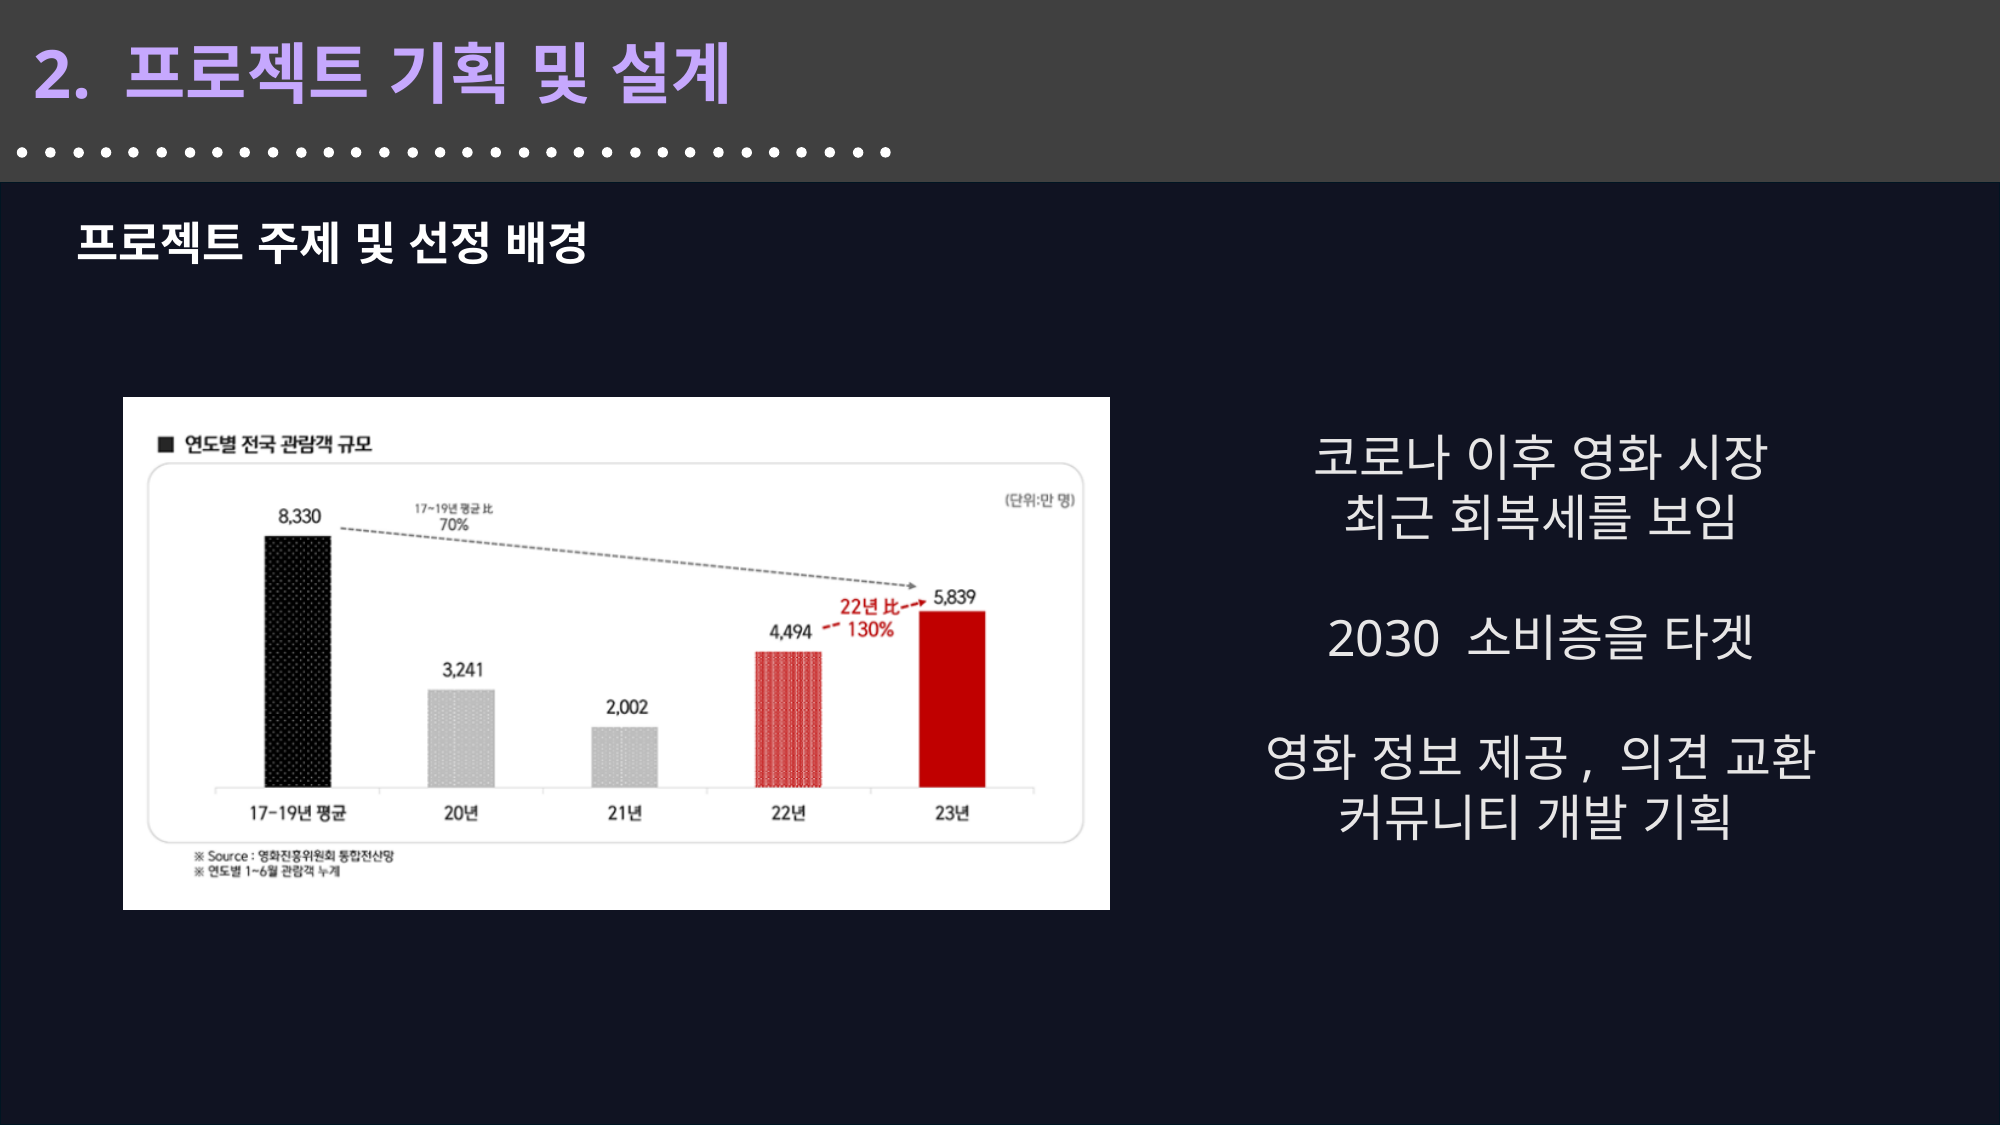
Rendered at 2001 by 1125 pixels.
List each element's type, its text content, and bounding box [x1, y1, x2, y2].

text_box 코로나 이후 영화 시장 최근 회복세를 보임 2030 소비층을 타겟 영화 정보 제공, 의견 교환 커뮤니티 개발 기획 [1226, 418, 1857, 944]
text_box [0, 0, 2000, 182]
text_box 프로젝트 주제 및 선정 배경 [61, 207, 641, 277]
picture [123, 397, 1110, 911]
text_box [0, 182, 2000, 1125]
